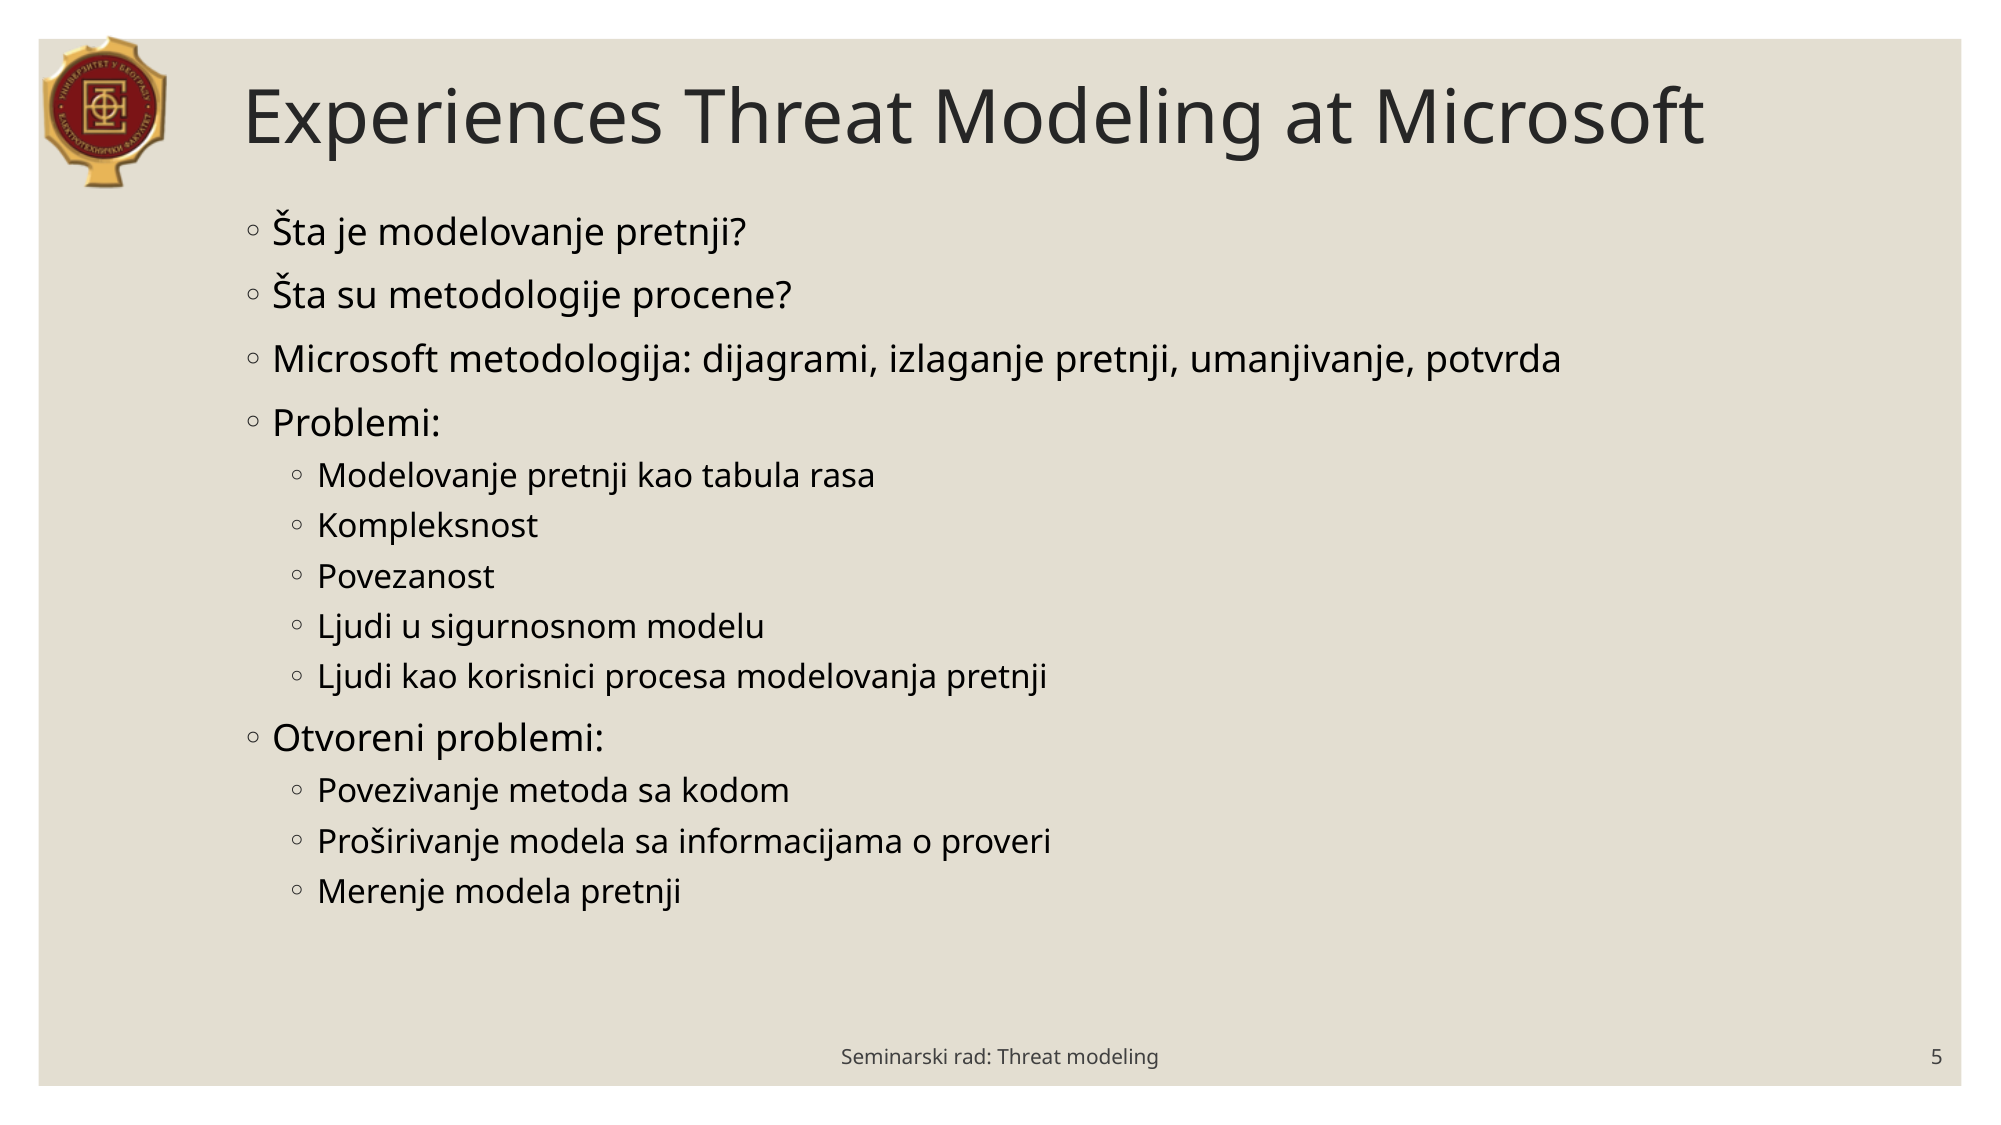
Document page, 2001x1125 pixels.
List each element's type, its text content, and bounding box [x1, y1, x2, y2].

title Experiences Threat Modeling at Microsoft [227, 39, 1825, 200]
picture [0, 11, 207, 219]
list Šta je modelovanje pretnji? Šta su metodologije procene? Microsoft metodologija: dijagrami, izlaganje pretnji, umanjivanje, potvrda Problemi: Modelovanje pretnji kao tabula rasa Kompleksnost Povezanost Ljudi u sigurnosnom modelu Ljudi kao korisnici procesa modelovanja pretnji Otvoreni problemi: Povezivanje metoda sa kodom Proširivanje modela sa informacijama o proveri Merenje modela pretnji [227, 200, 1825, 990]
footer Seminarski rad: Threat modeling [572, 1034, 1428, 1080]
slide_number 5 [1717, 1034, 1958, 1080]
